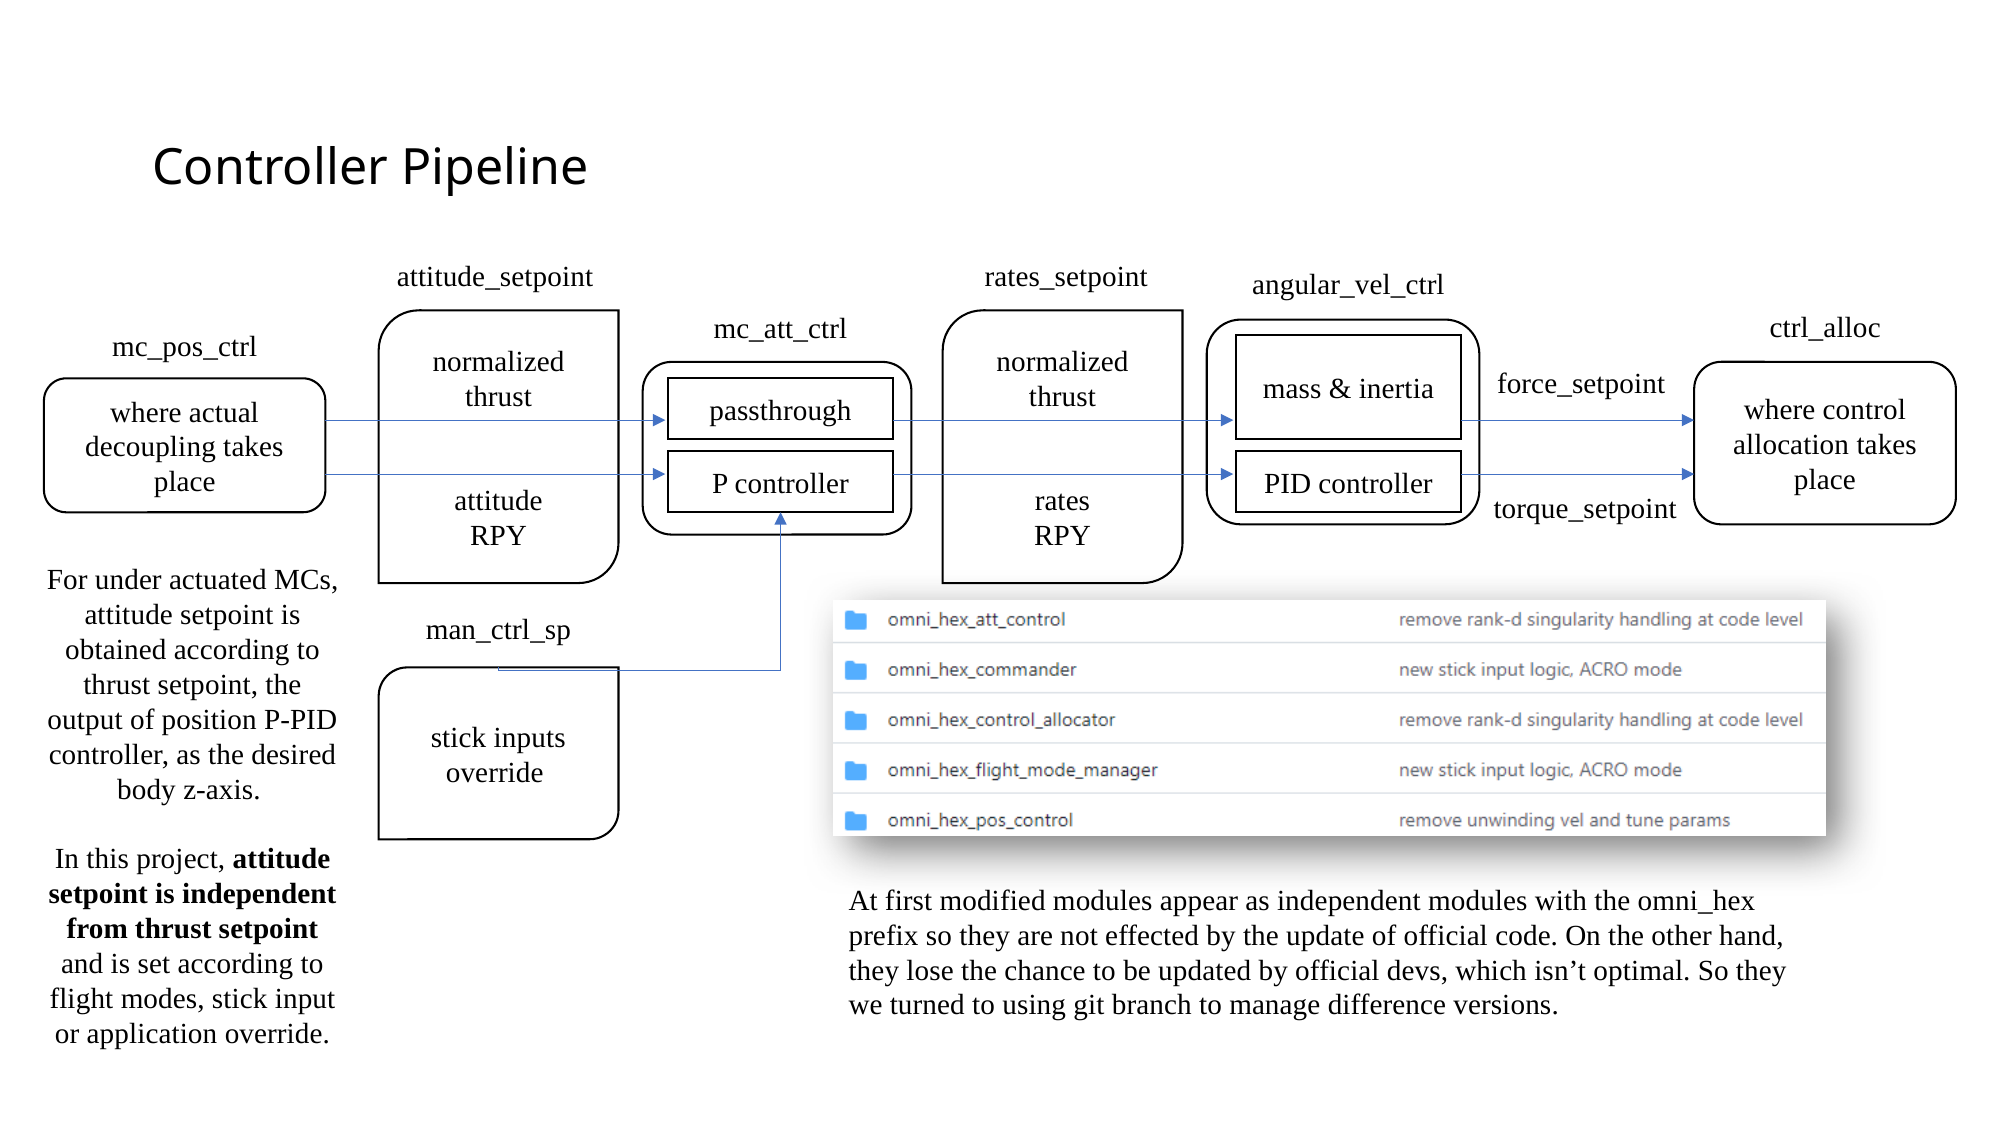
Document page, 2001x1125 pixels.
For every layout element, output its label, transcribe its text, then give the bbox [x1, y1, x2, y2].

text_box where control allocation takes place [1693, 360, 1957, 526]
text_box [618, 512, 781, 754]
text_box normalized thrust attitude RPY [377, 421, 620, 473]
text_box normalized thrust attitude RPY [377, 309, 620, 420]
text_box ctrl_alloc [1705, 301, 1945, 351]
text_box force_setpoint [1461, 356, 1702, 407]
text_box [641, 360, 913, 512]
text_box man_ctrl_sp [378, 603, 618, 654]
text_box stick inputs override [377, 666, 620, 841]
text_box normalized thrust rates RPY [941, 309, 1184, 420]
text_box mc_pos_ctrl [64, 319, 305, 370]
text_box attitude_setpoint [344, 250, 647, 300]
text_box angular_vel_ctrl [1185, 258, 1512, 308]
text_box [1205, 318, 1481, 526]
text_box torque_setpoint [1465, 481, 1706, 532]
title Controller Pipeline [137, 59, 1863, 278]
text_box PID controller [1235, 450, 1462, 513]
text_box [781, 475, 913, 536]
text_box rates_setpoint [915, 250, 1218, 300]
text_box mass & inertia [1235, 334, 1462, 440]
text_box normalized thrust rates RPY [941, 475, 1184, 582]
text_box At first modified modules appear as independent modules with the omni_hex prefix so they are not effected by the update of official code. On the other hand, they lose the chance to be updated by official devs, which isn’t optimal. So they we turned to using git branch to manage difference versions. [833, 873, 1825, 1029]
picture [833, 600, 1826, 836]
text_box normalized thrust rates RPY [941, 421, 1184, 473]
text_box passthrough [667, 377, 894, 440]
text_box P controller [667, 450, 894, 513]
text_box For under actuated MCs, attitude setpoint is obtained according to thrust setpoint, the output of position P-PID controller, as the desired body z-axis. In this project, attitude setpoint is independent from thrust setpoint and is set according to flight modes, stick input or application override. [30, 552, 355, 1057]
text_box where actual decoupling takes place [42, 377, 327, 514]
text_box mc_att_ctrl [660, 301, 901, 352]
text_box normalized thrust attitude RPY [377, 475, 620, 585]
